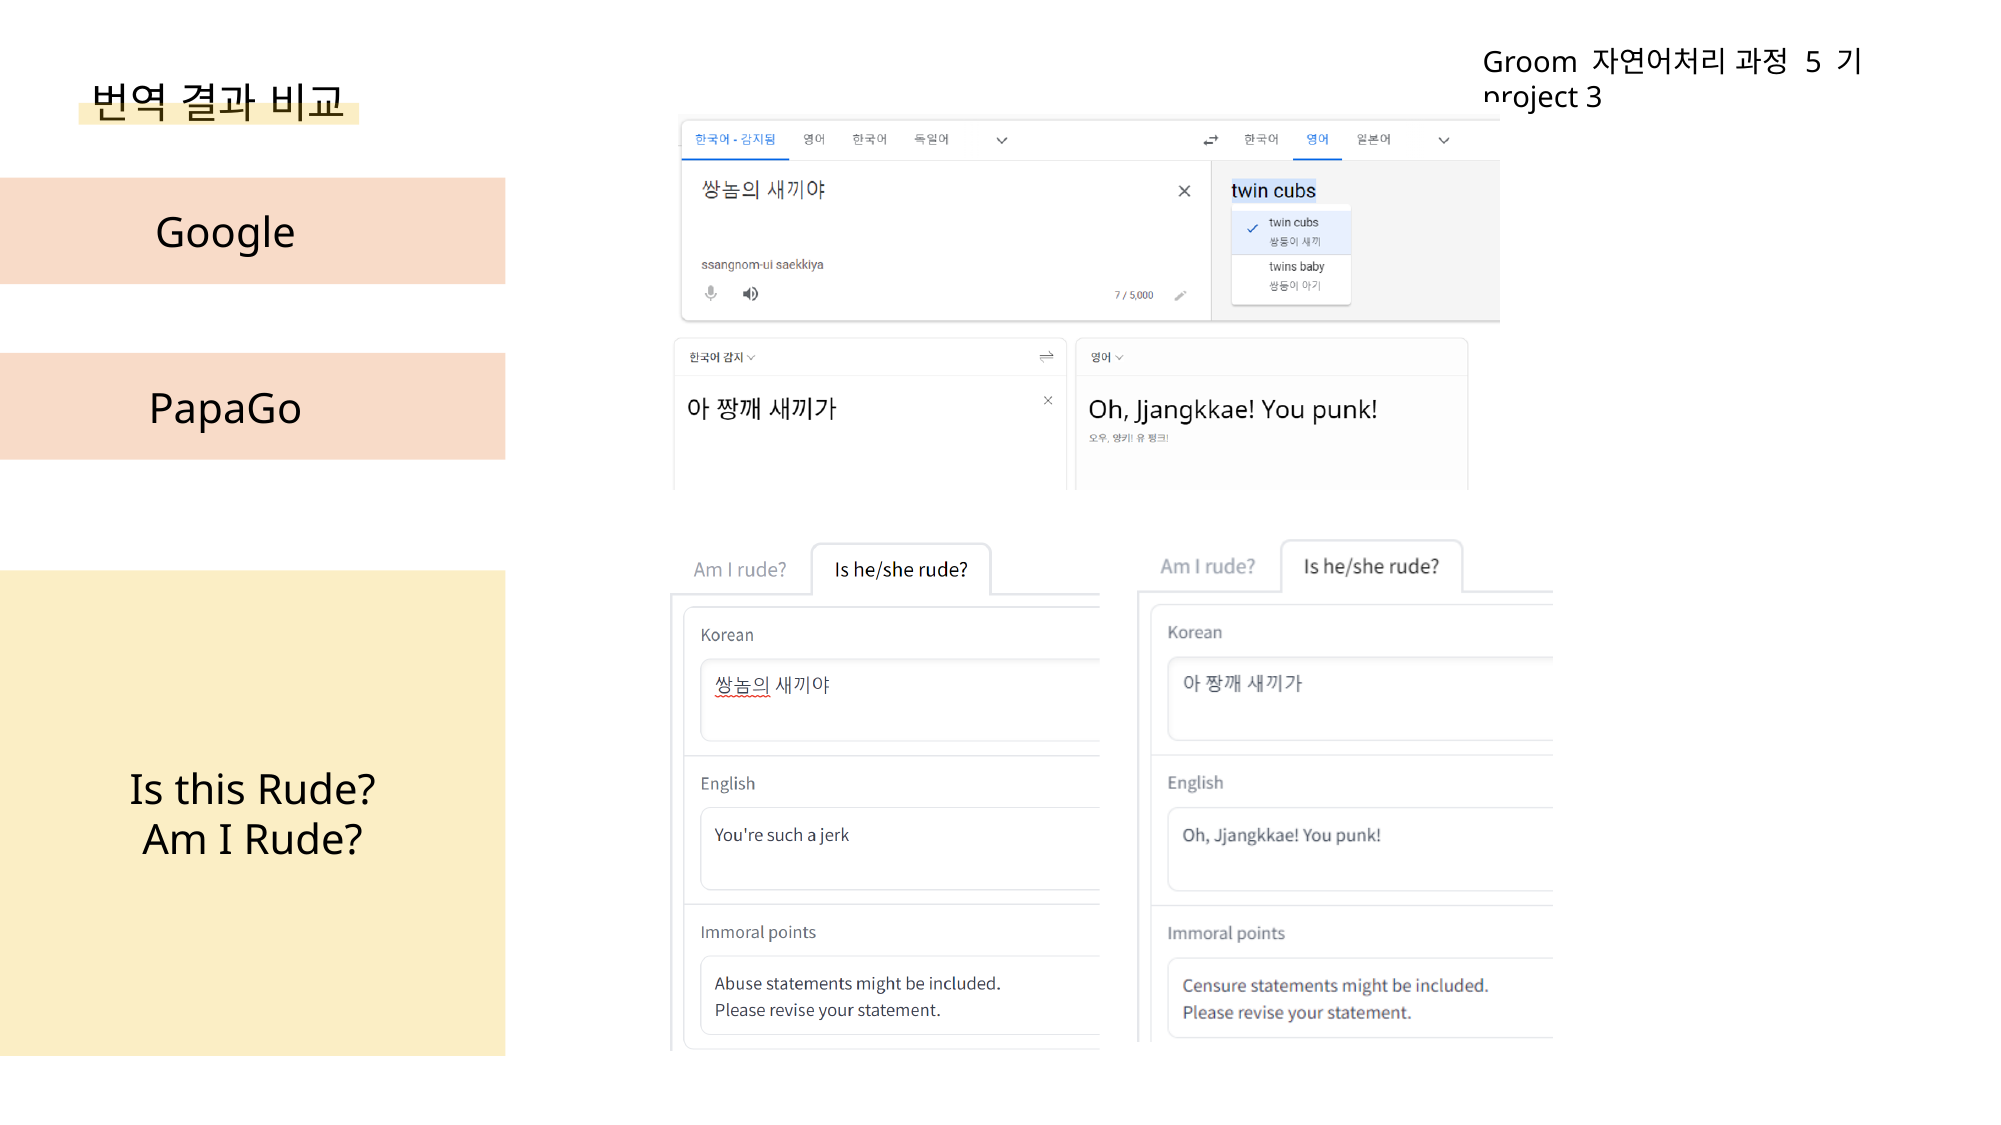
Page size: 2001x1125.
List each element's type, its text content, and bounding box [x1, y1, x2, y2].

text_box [78, 69, 360, 135]
text_box [0, 352, 506, 461]
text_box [648, 538, 1553, 1056]
picture [669, 102, 1508, 327]
picture [669, 329, 1472, 510]
text_box Google [140, 198, 311, 263]
text_box [0, 177, 506, 285]
text_box Groom 자연어처리 과정 5 기 project 3 [1467, 36, 1968, 121]
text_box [0, 570, 506, 1056]
text_box PapaGo [133, 374, 318, 440]
